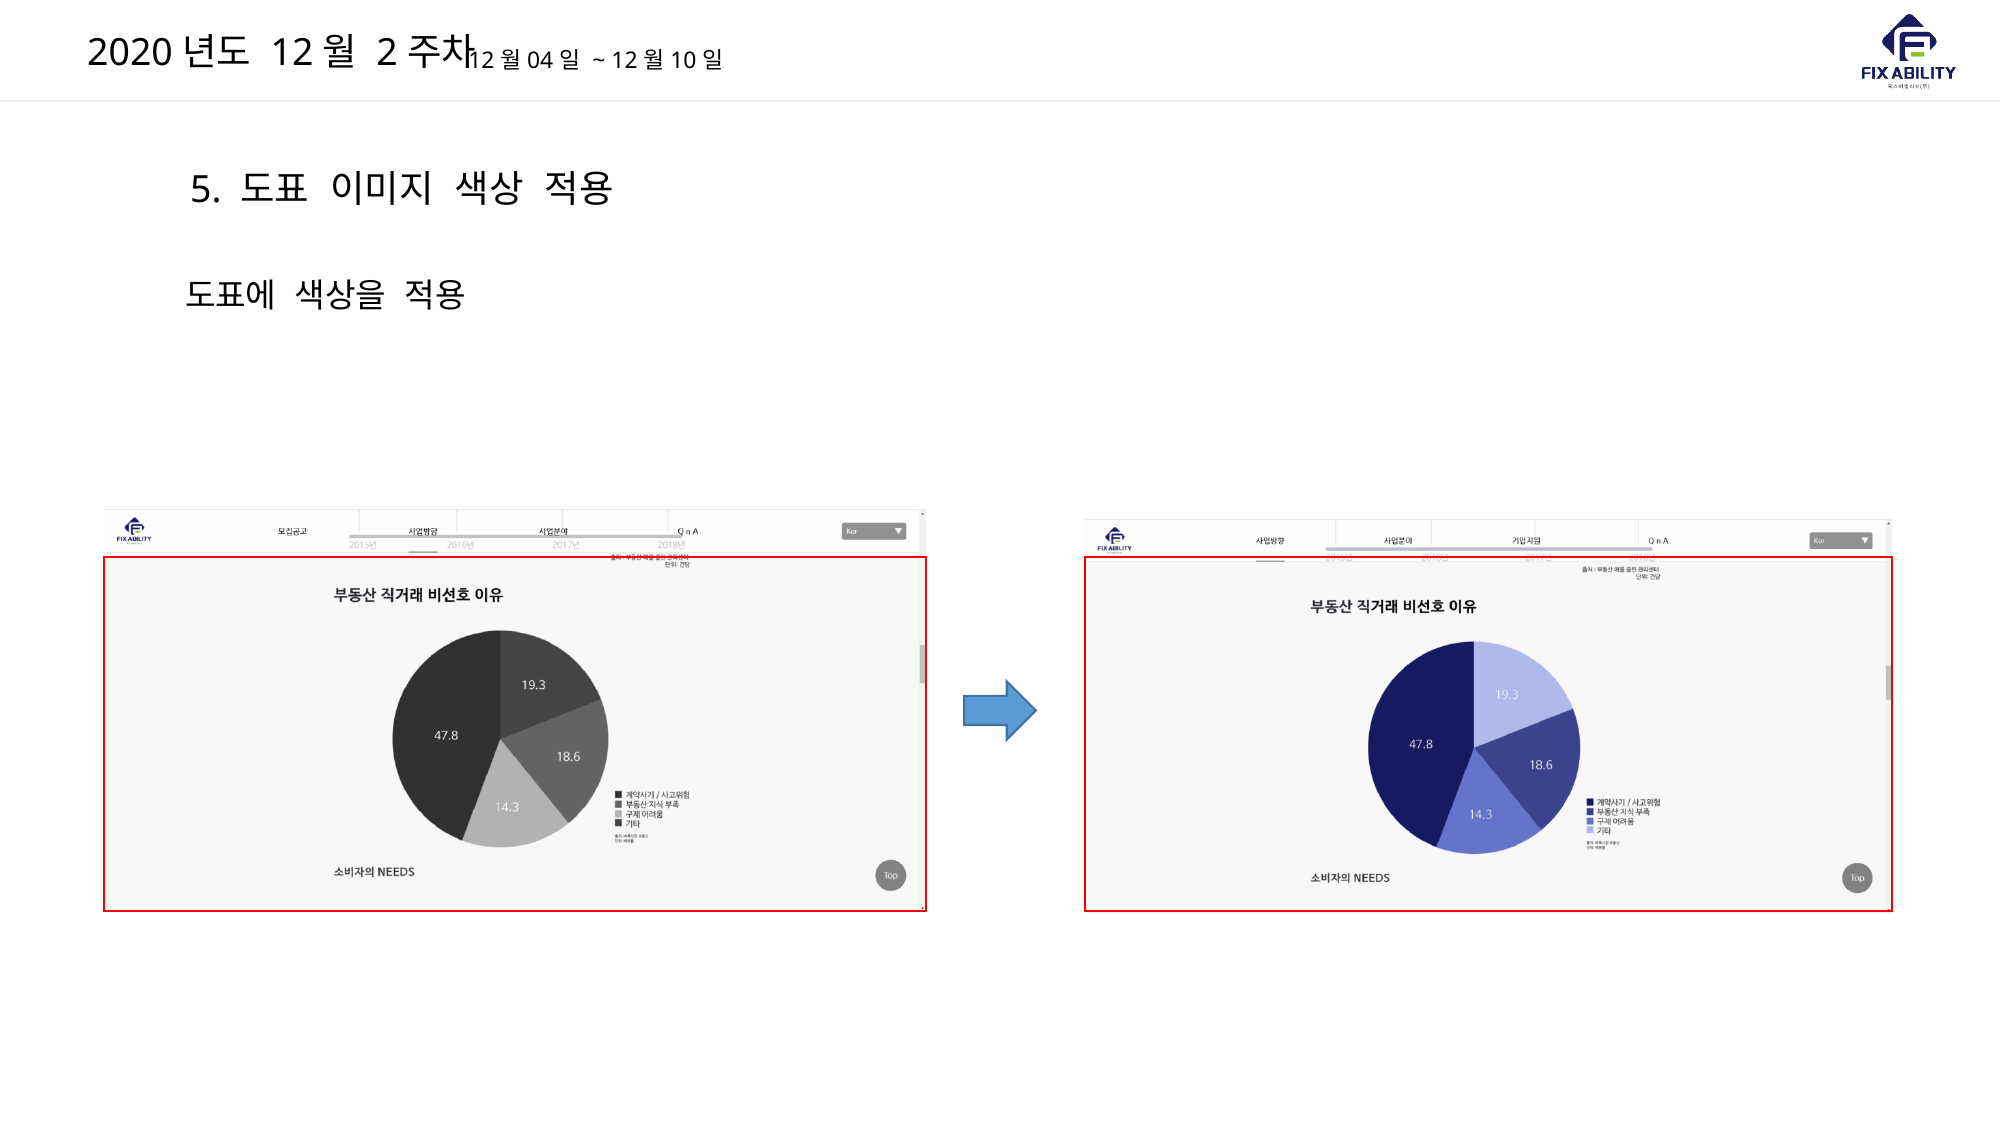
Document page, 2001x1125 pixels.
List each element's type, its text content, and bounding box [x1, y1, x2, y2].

picture [104, 509, 926, 912]
text_box [963, 678, 1038, 743]
picture [1816, 0, 2000, 103]
text_box 2020년도 12월 2주차 [72, 20, 502, 80]
text_box 5. 도표 이미지 색상 적용 [175, 158, 629, 218]
text_box 12월04일 ~ 12월10일 [453, 37, 739, 80]
picture [1085, 518, 1892, 913]
text_box 도표에 색상을 적용 [170, 266, 1817, 322]
